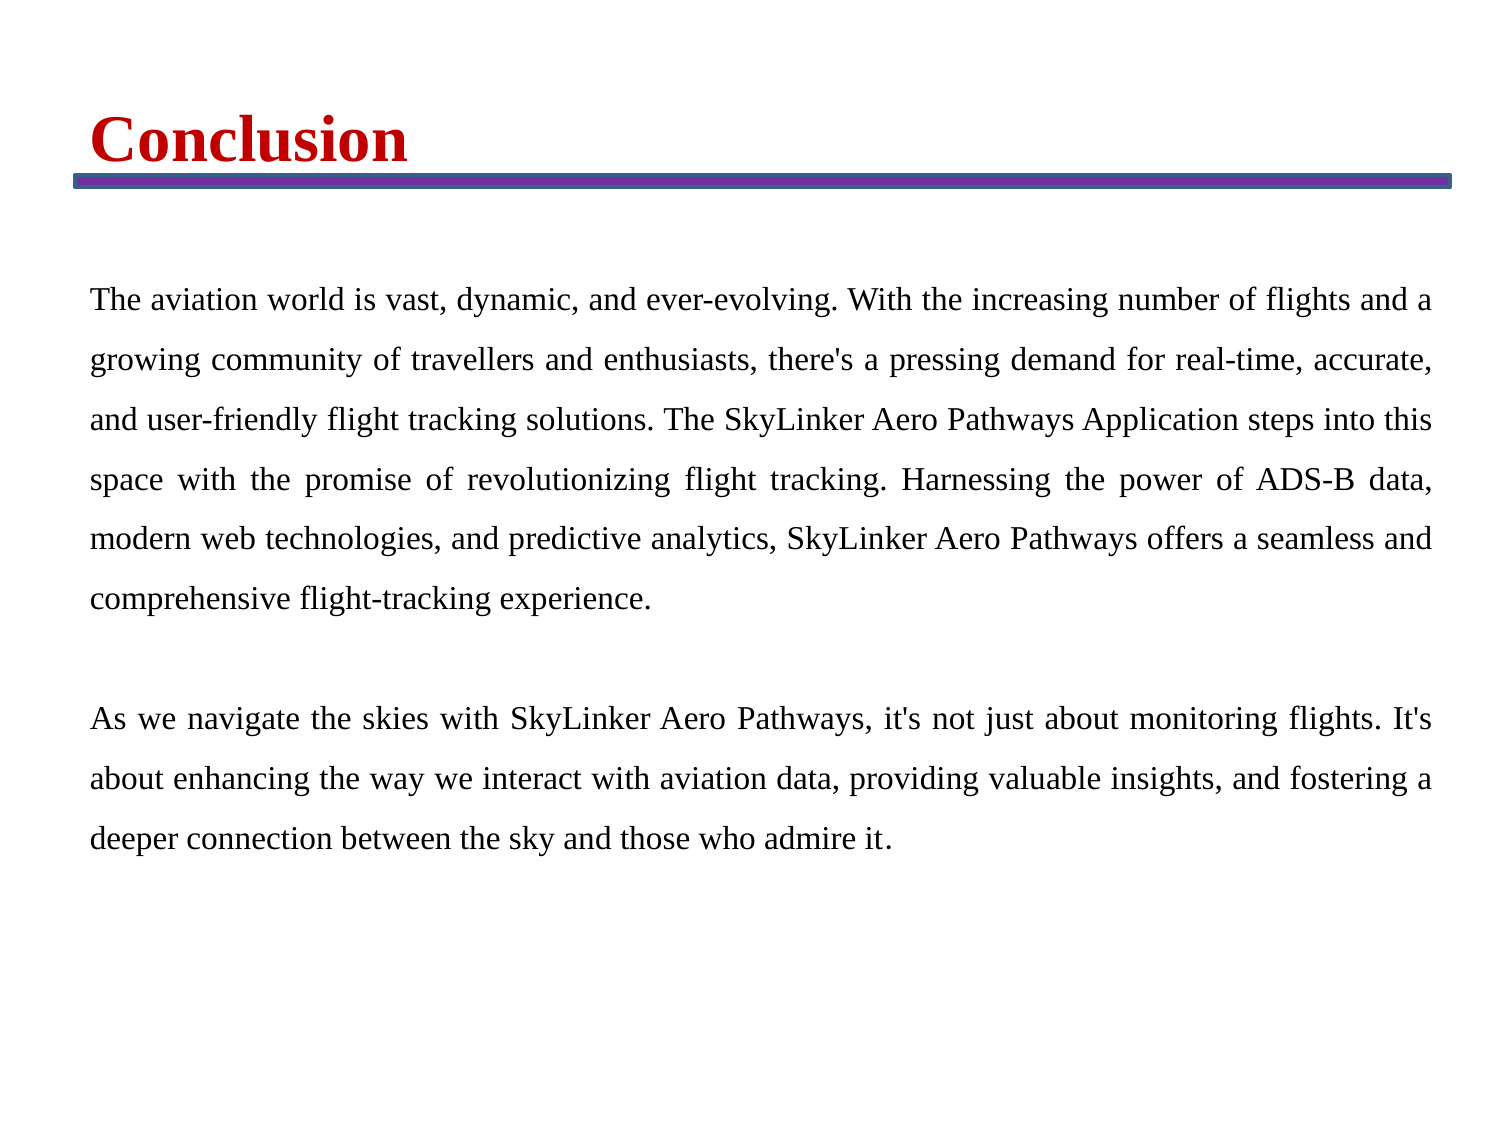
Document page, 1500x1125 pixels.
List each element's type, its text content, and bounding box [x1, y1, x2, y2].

text_box Conclusion [75, 87, 1450, 163]
text_box [75, 174, 1450, 188]
text_box The aviation world is vast, dynamic, and ever-evolving. With the increasing number of flights and a growing community of travellers and enthusiasts, there's a pressing demand for real-time, accurate, and user-friendly flight tracking solutions. The SkyLinker Aero Pathways Application steps into this space with the promise of revolutionizing flight tracking. Harnessing the power of ADS-B data, modern web technologies, and predictive analytics, SkyLinker Aero Pathways offers a seamless and comprehensive flight-tracking experience. As we navigate the skies with SkyLinker Aero Pathways, it's not just about monitoring flights. It's about enhancing the way we interact with aviation data, providing valuable insights, and fostering a deeper connection between the sky and those who admire it. [75, 249, 1450, 864]
